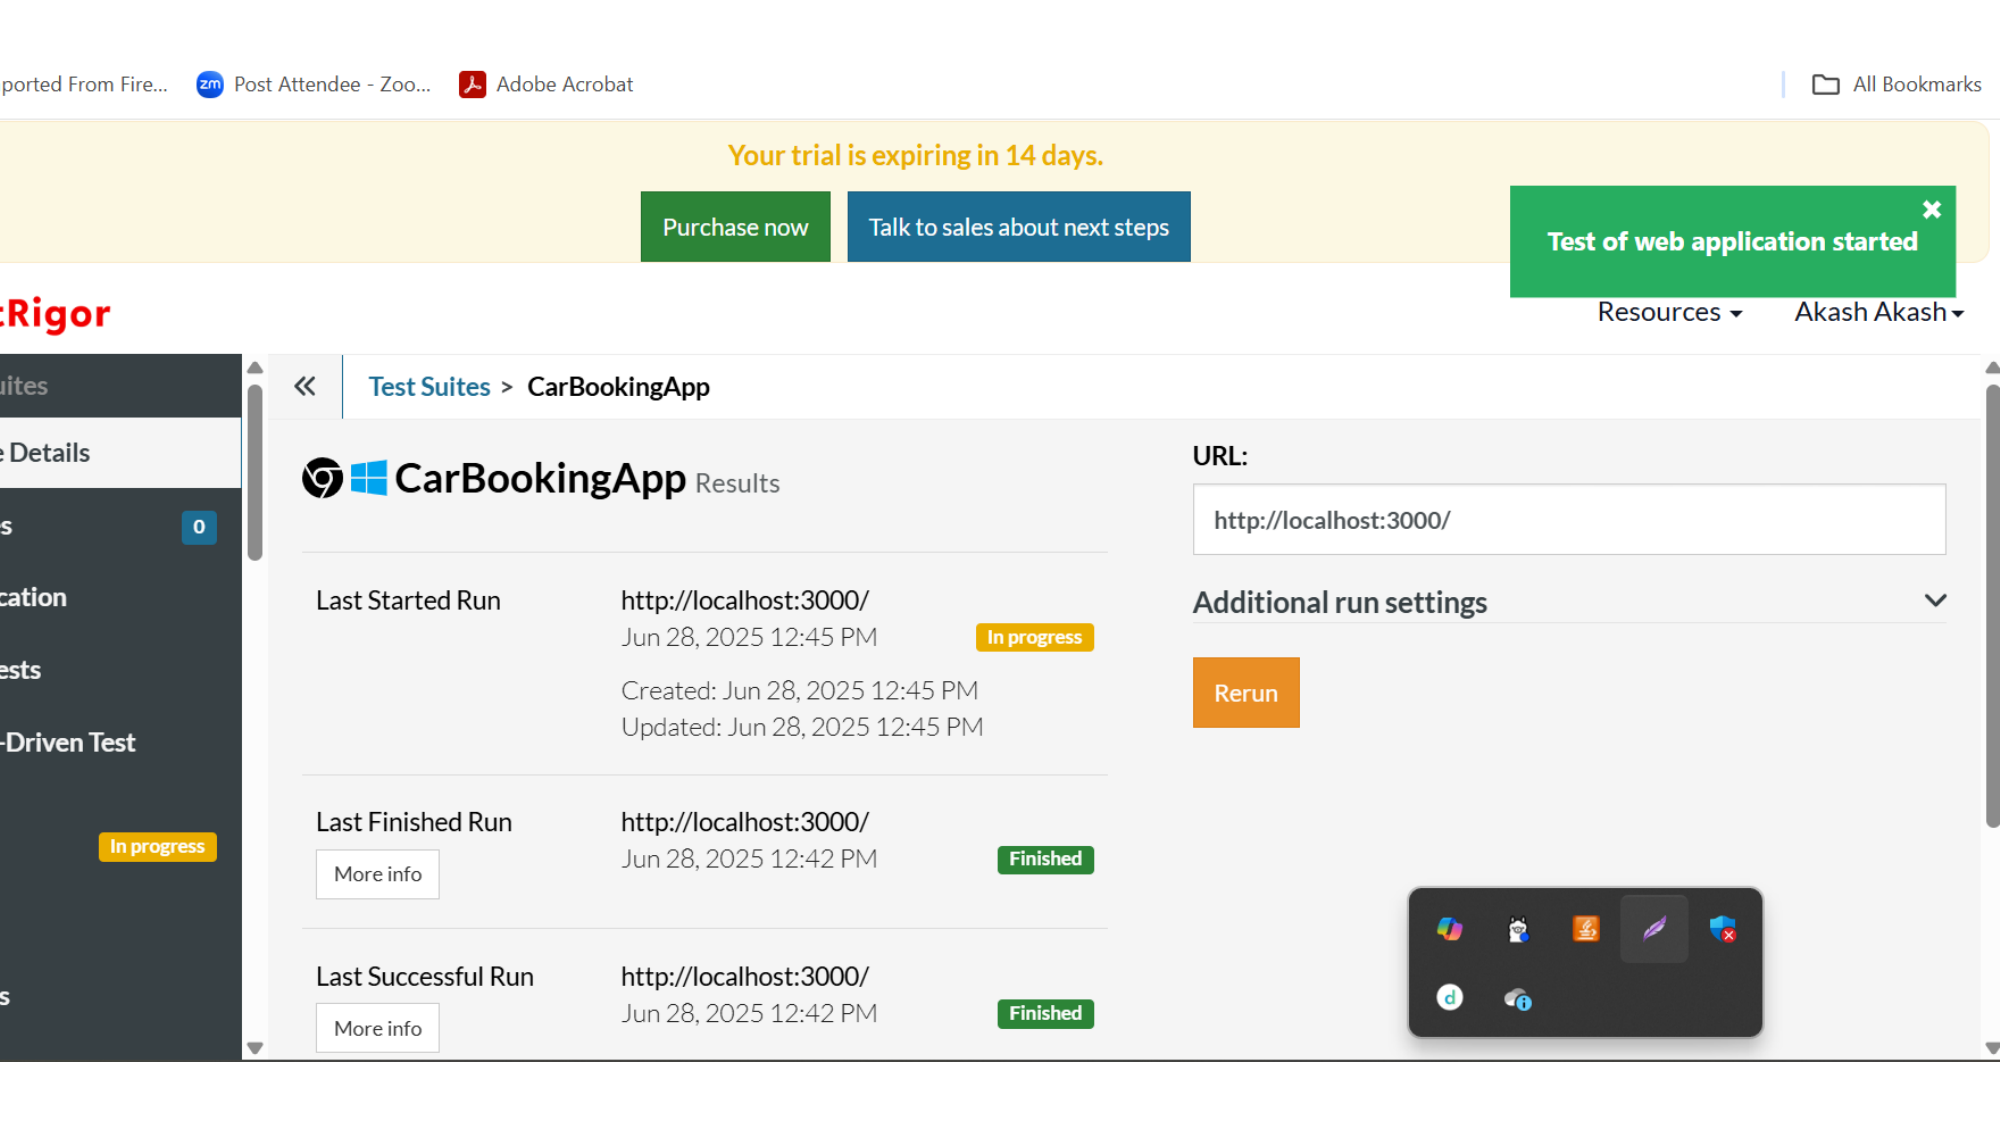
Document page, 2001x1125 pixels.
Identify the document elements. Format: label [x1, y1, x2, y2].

picture [0, 62, 2000, 1062]
